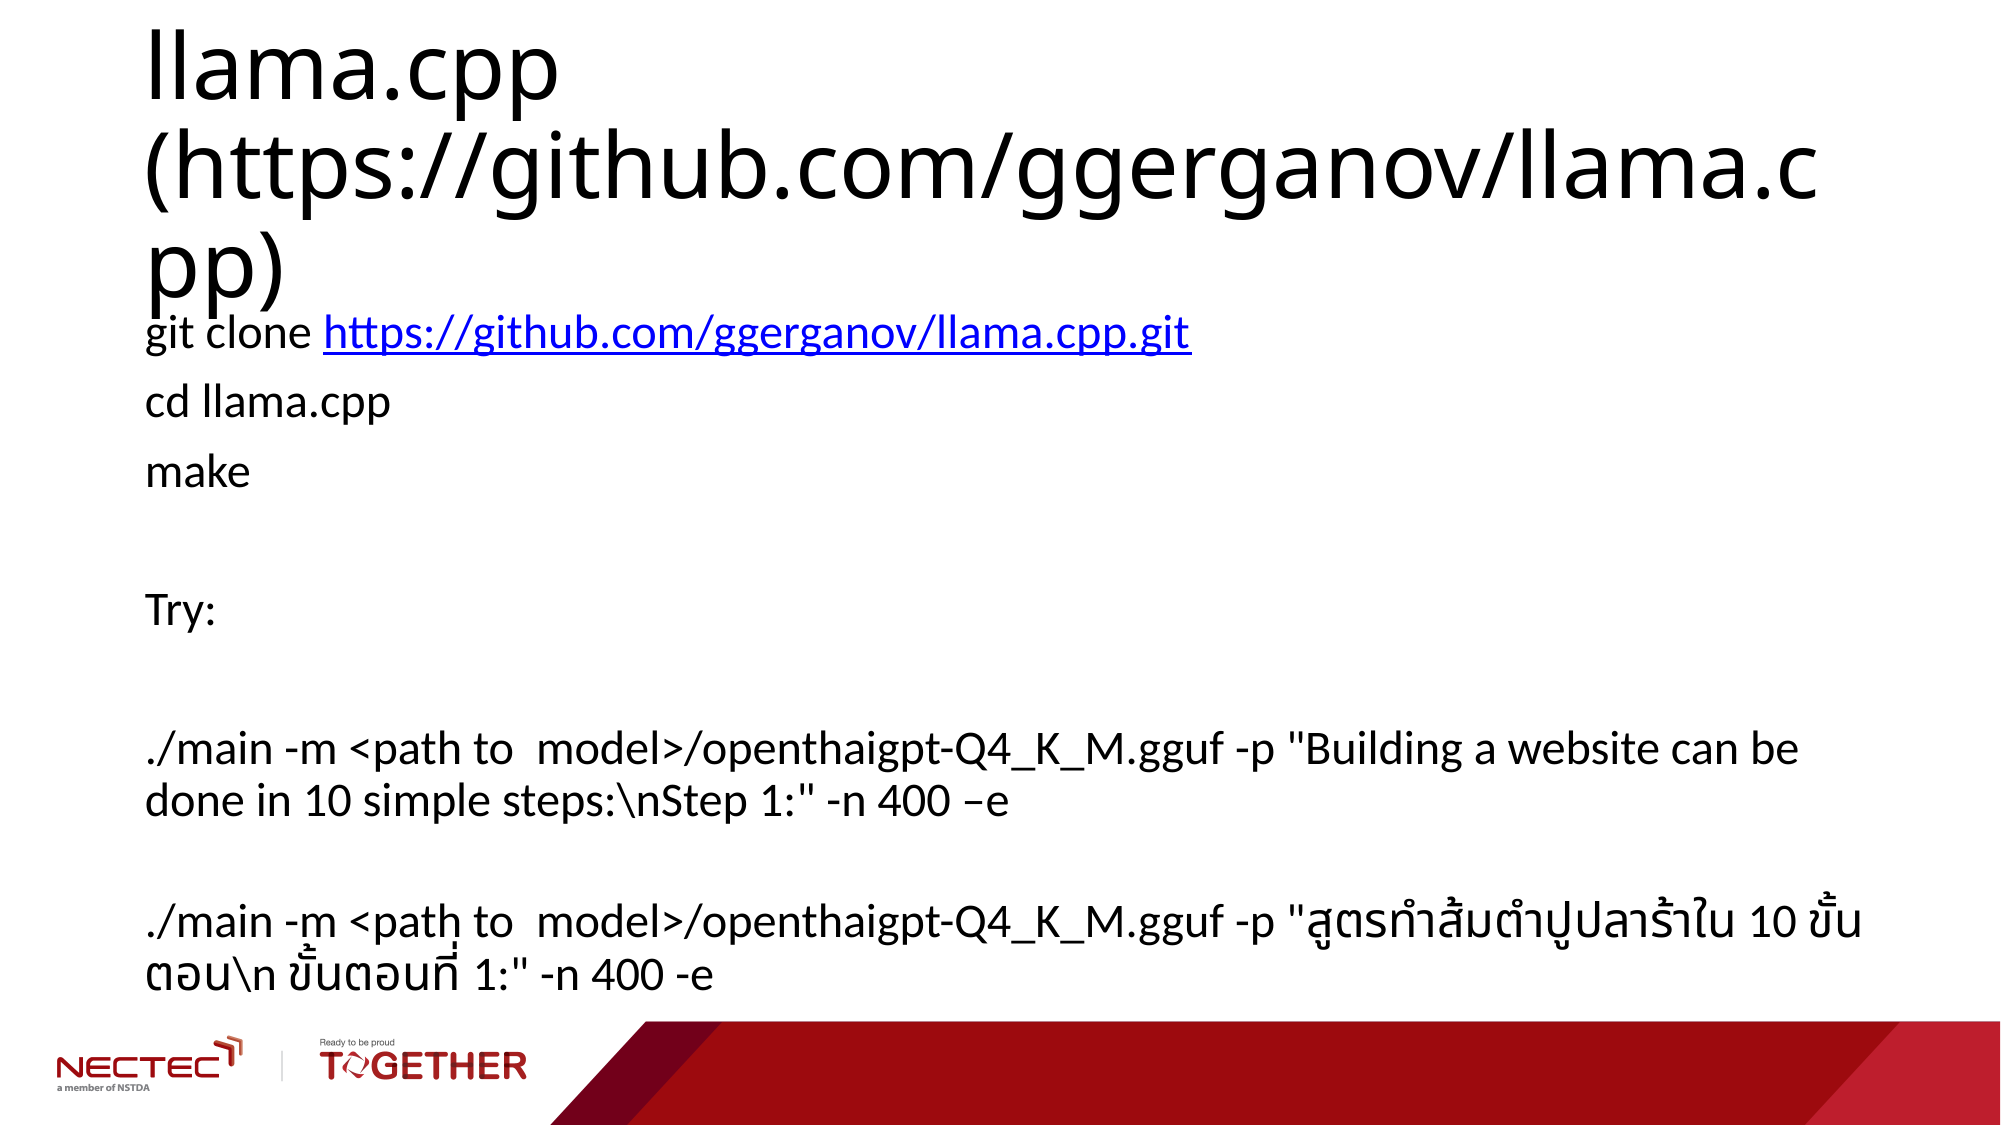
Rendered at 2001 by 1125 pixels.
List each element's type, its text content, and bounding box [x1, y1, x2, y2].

title llama.cpp (https://github.com/ggerganov/llama.cpp) [136, 59, 1863, 278]
list git clone https://github.com/ggerganov/llama.cpp.git cd llama.cpp make Try: ./main -m <path to model>/openthaigpt-Q4_K_M.gguf -p "Building a website can be done in 10 simple steps:\nStep 1:" -n 400 –e ./main -m <path to model>/openthaigpt-Q4_K_M.gguf -p "สูตรทำส้มตำปูปลาร้าใน 10 ขั้นตอน\n ขั้นตอนที่ 1:" -n 400 -e [136, 298, 1893, 1014]
picture [0, 0, 2001, 1125]
